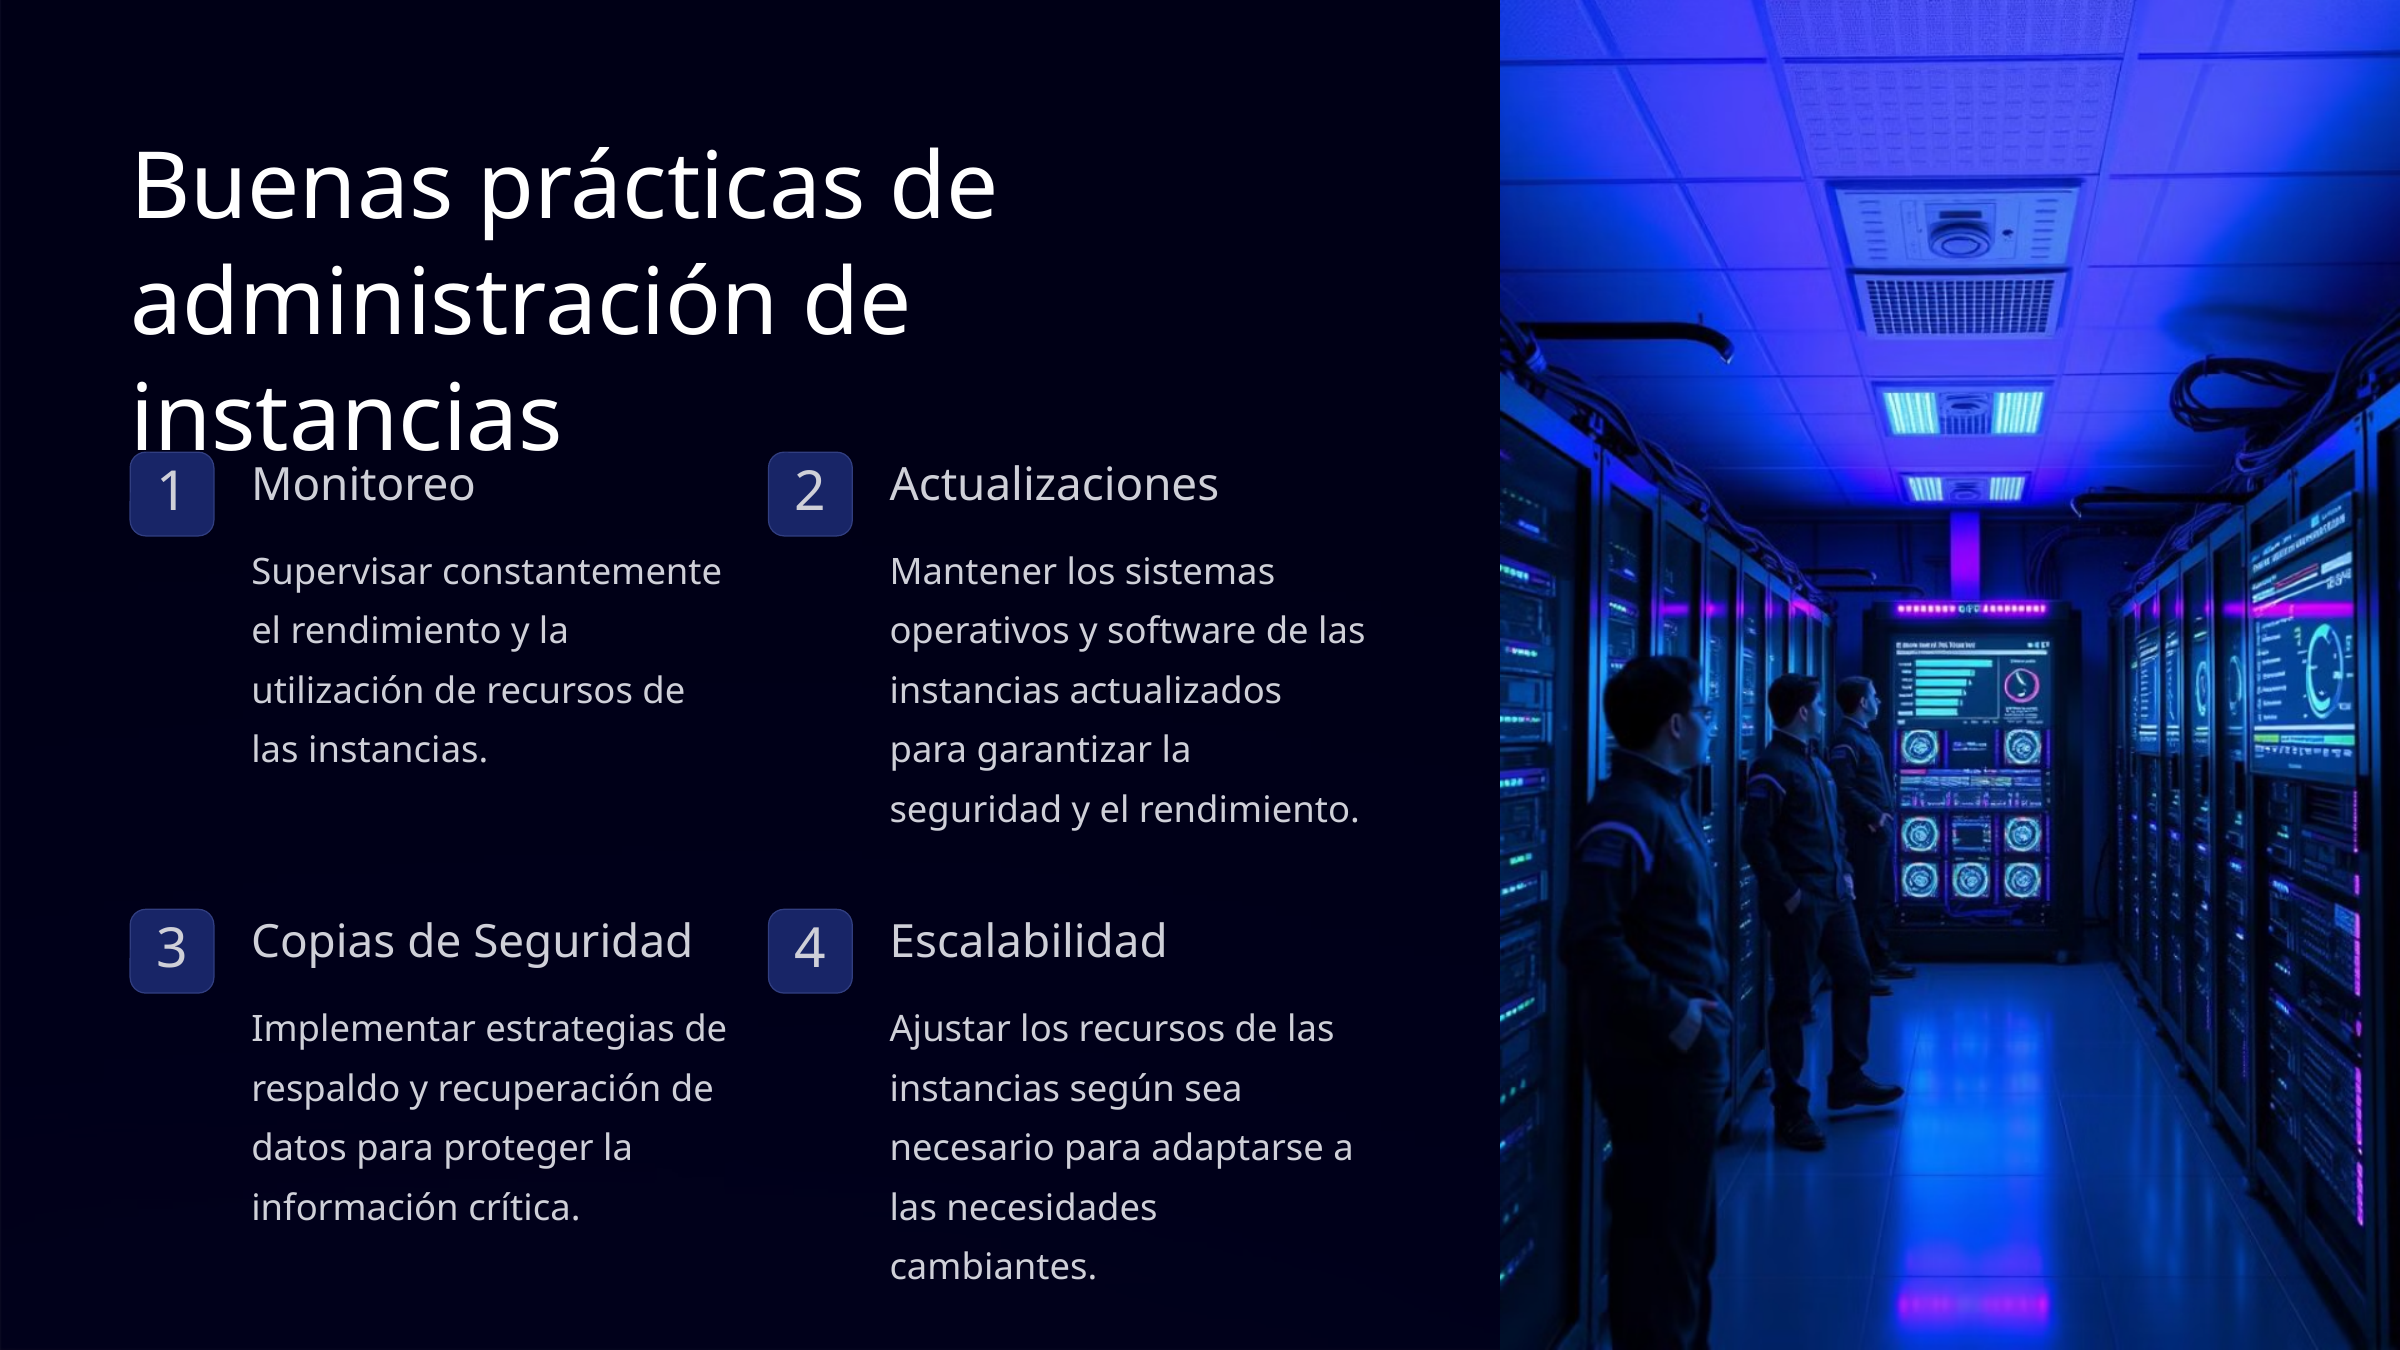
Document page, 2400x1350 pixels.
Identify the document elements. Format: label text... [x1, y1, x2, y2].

text_box Ajustar los recursos de las instancias según sea necesario para adaptarse a las necesidades cambiantes. [889, 989, 1370, 1228]
text_box Buenas prácticas de administración de instancias [130, 121, 1370, 355]
text_box 3 [156, 923, 188, 980]
text_box [768, 452, 853, 536]
text_box 1 [156, 466, 188, 522]
text_box 4 [794, 923, 827, 980]
picture [1499, 0, 2400, 1350]
text_box Actualizaciones [889, 452, 1355, 511]
text_box Supervisar constantemente el rendimiento y la utilización de recursos de las instancias. [251, 532, 732, 771]
text_box 2 [794, 466, 827, 522]
text_box Mantener los sistemas operativos y software de las instancias actualizados para garantizar la seguridad y el rendimiento. [889, 532, 1370, 831]
text_box Implementar estrategias de respaldo y recuperación de datos para proteger la información crítica. [251, 989, 732, 1228]
text_box Monitoreo [251, 452, 717, 511]
text_box [130, 909, 214, 994]
text_box Escalabilidad [889, 909, 1355, 968]
text_box Copias de Seguridad [251, 909, 717, 968]
text_box [768, 909, 853, 994]
text_box [130, 452, 214, 536]
